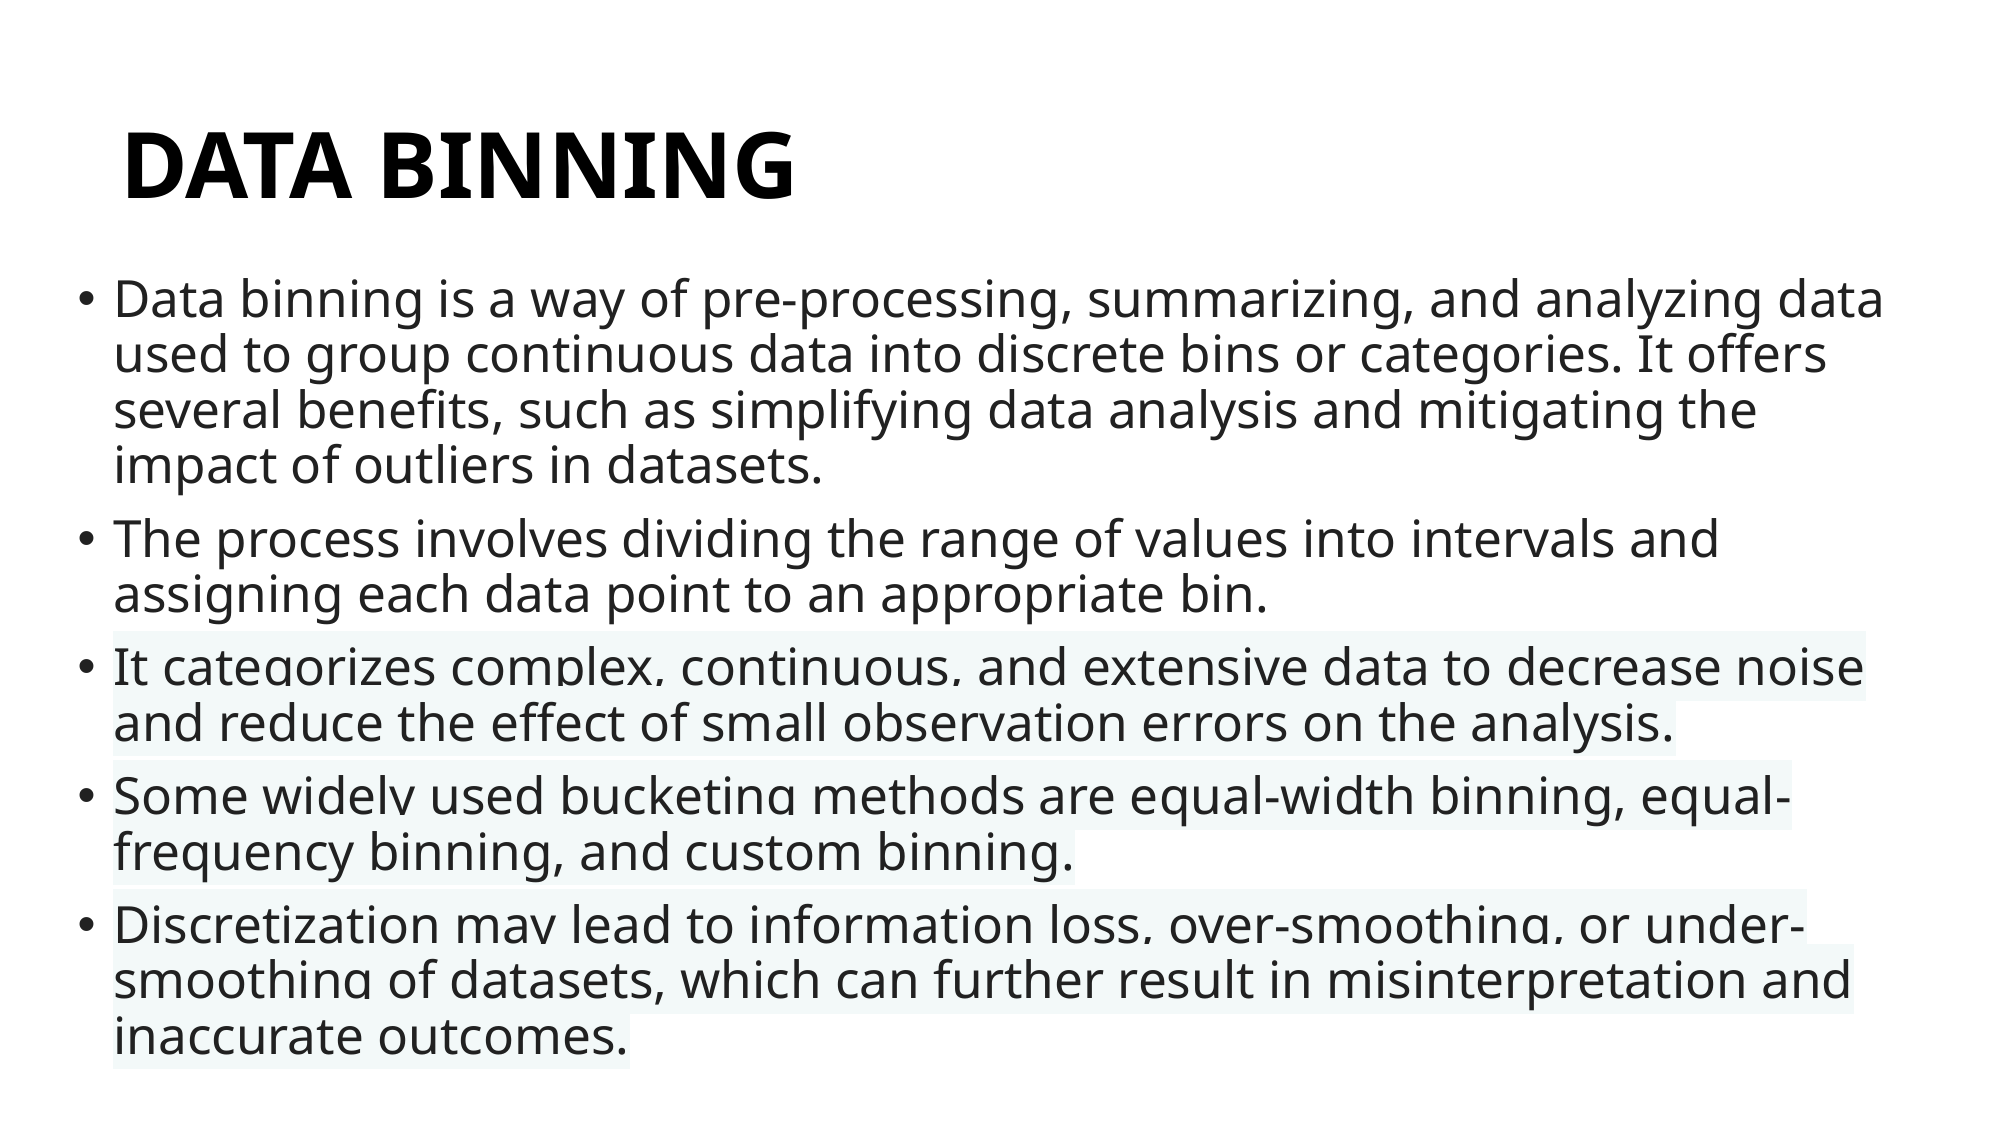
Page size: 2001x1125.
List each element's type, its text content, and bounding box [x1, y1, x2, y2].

title DATA BINNING [105, 59, 1863, 265]
list Data binning is a way of pre-processing, summarizing, and analyzing data used to group continuous data into discrete bins or categories. It offers several benefits, such as simplifying data analysis and mitigating the impact of outliers in datasets. The process involves dividing the range of values into intervals and assigning each data point to an appropriate bin. It categorizes complex, continuous, and extensive data to decrease noise and reduce the effect of small observation errors on the analysis. Some widely used bucketing methods are equal-width binning, equal-frequency binning, and custom binning. Discretization may lead to information loss, over-smoothing, or under-smoothing of datasets, which can further result in misinterpretation and inaccurate outcomes. [62, 265, 1929, 1078]
